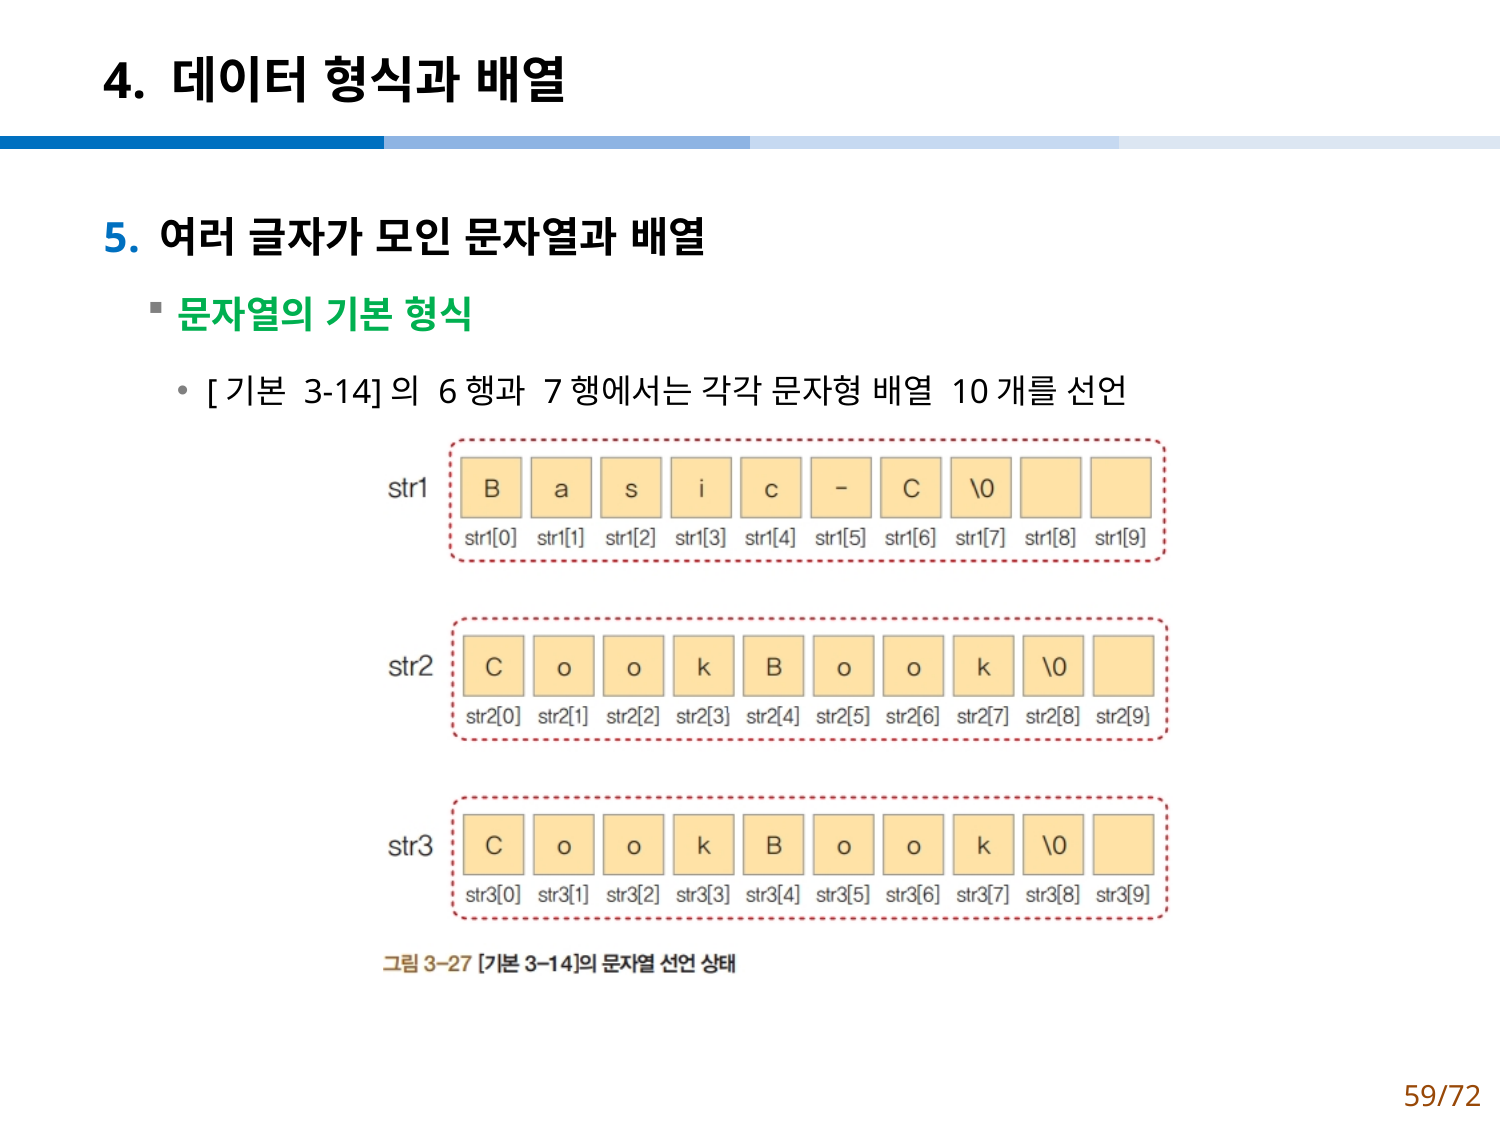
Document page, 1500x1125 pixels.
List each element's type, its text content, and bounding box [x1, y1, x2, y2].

picture [383, 432, 1176, 979]
list 여러 글자가 모인 문자열과 배열 문자열의 기본 형식 [기본 3-14]의 6행과 7행에서는 각각 문자형 배열 10개를 선언 [88, 177, 1471, 1077]
title 4. 데이터 형식과 배열 [88, 32, 1330, 124]
